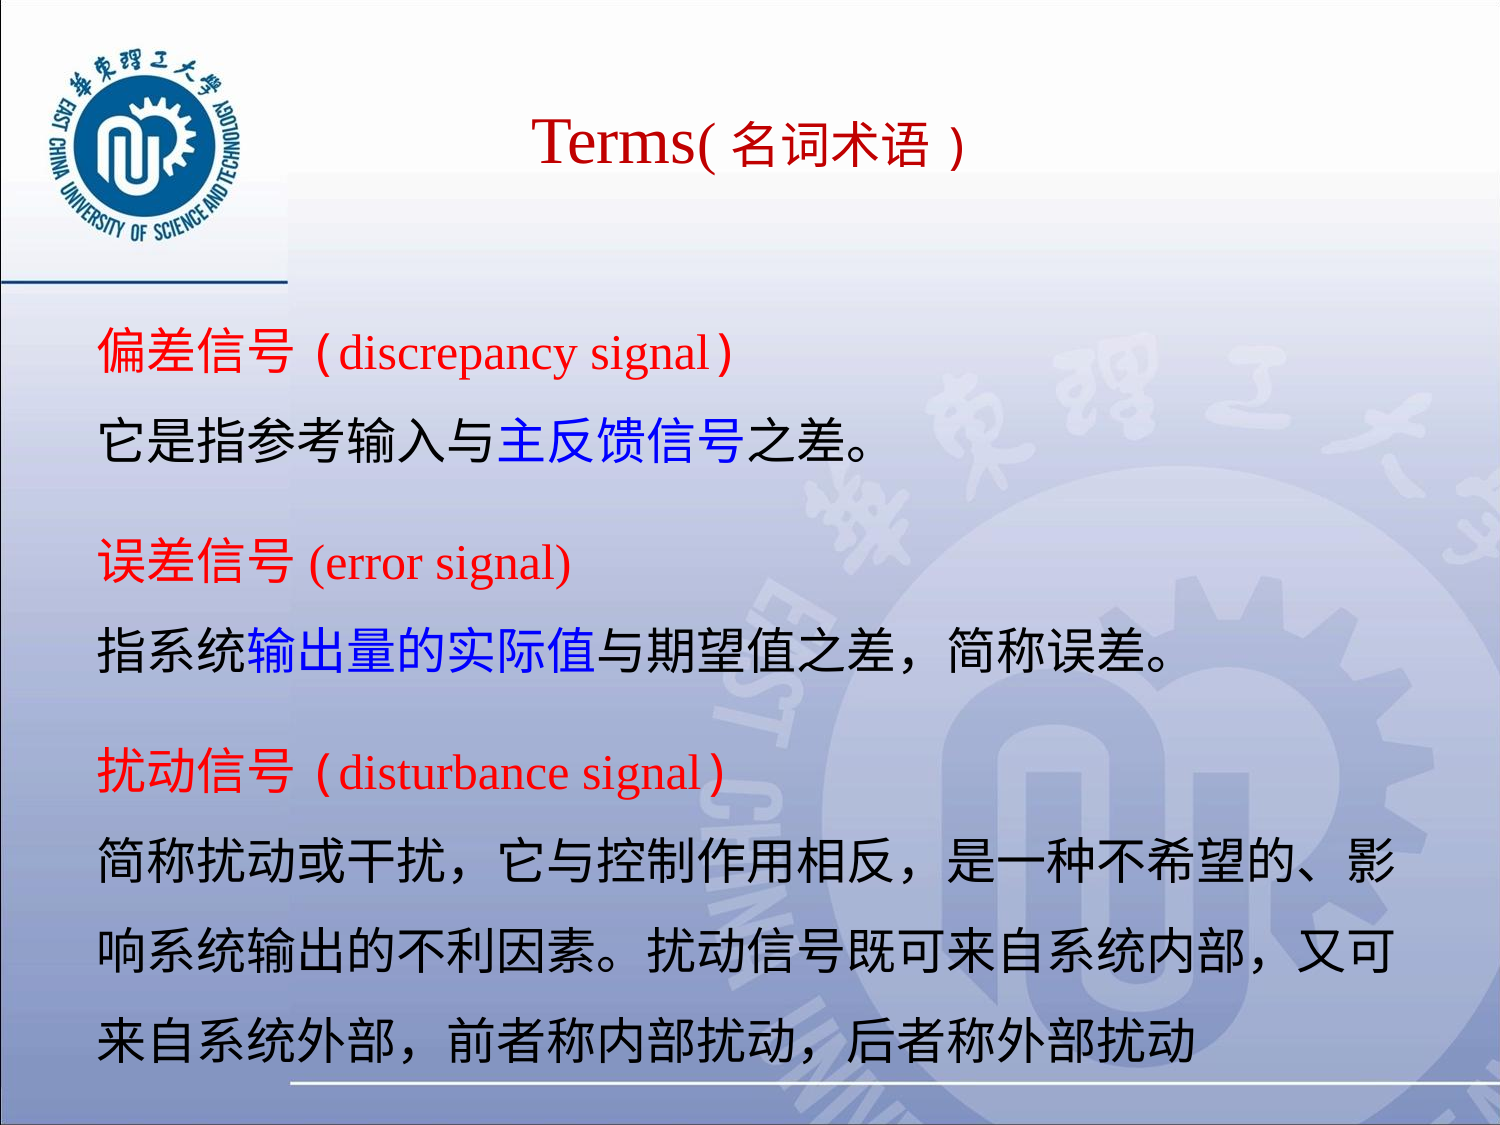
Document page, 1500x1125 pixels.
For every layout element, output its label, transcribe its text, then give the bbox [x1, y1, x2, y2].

title Terms(名词术语) [76, 42, 1428, 231]
picture [0, 0, 1500, 1125]
text_box 偏差信号(discrepancy signal) 它是指参考输入与主反馈信号之差。 误差信号(error signal) 指系统输出量的实际值与期望值之差，简称误差。 扰动信号(disturbance signal) 简称扰动或干扰，它与控制作用相反，是一种不希望的、影响系统输出的不利因素。扰动信号既可来自系统内部，又可来自系统外部，前者称内部扰动，后者称外部扰动 [82, 282, 1454, 1077]
